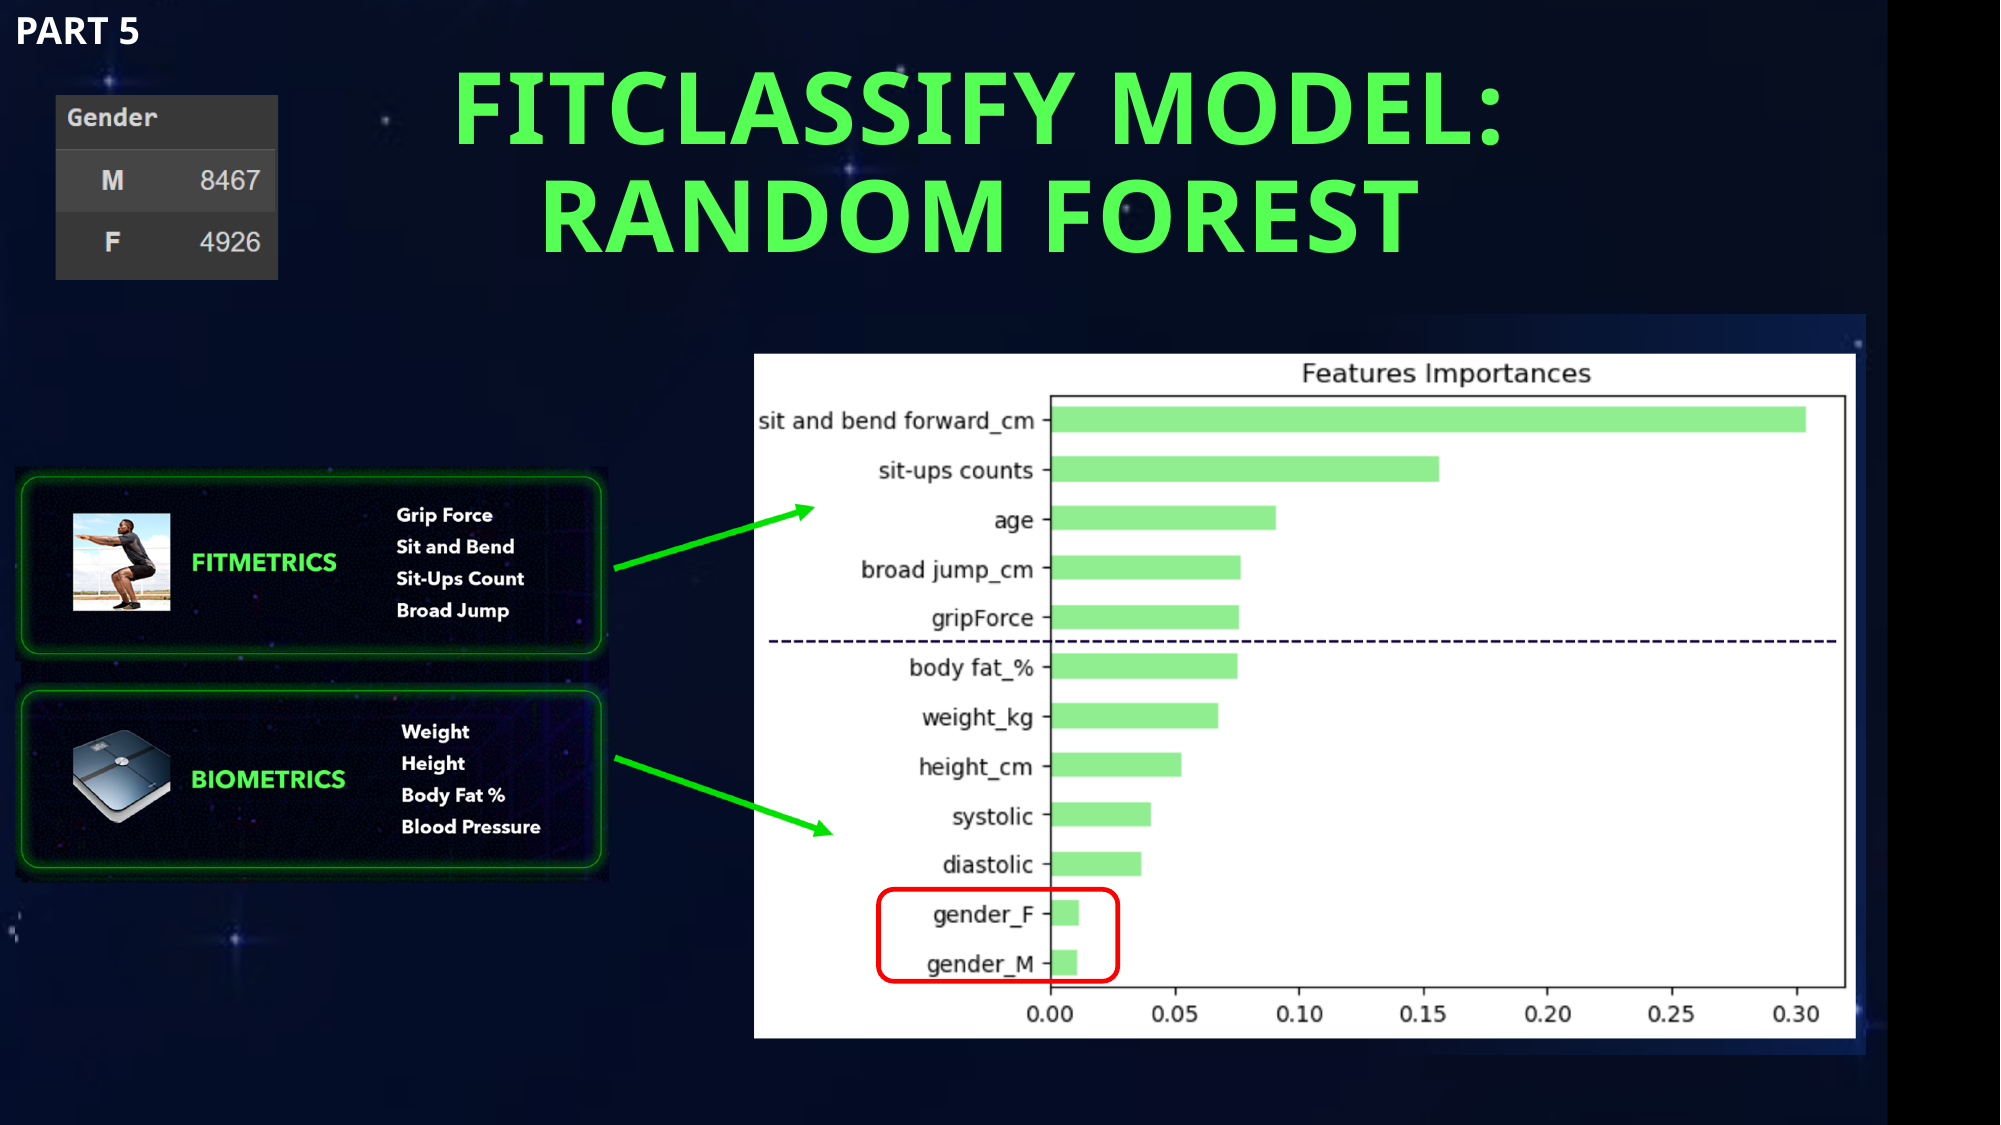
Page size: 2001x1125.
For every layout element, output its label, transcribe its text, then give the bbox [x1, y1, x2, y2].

picture [0, 0, 1887, 1125]
title Fitclassify model: random forest [154, 46, 1805, 287]
text_box PART 5 [0, 0, 1000, 60]
